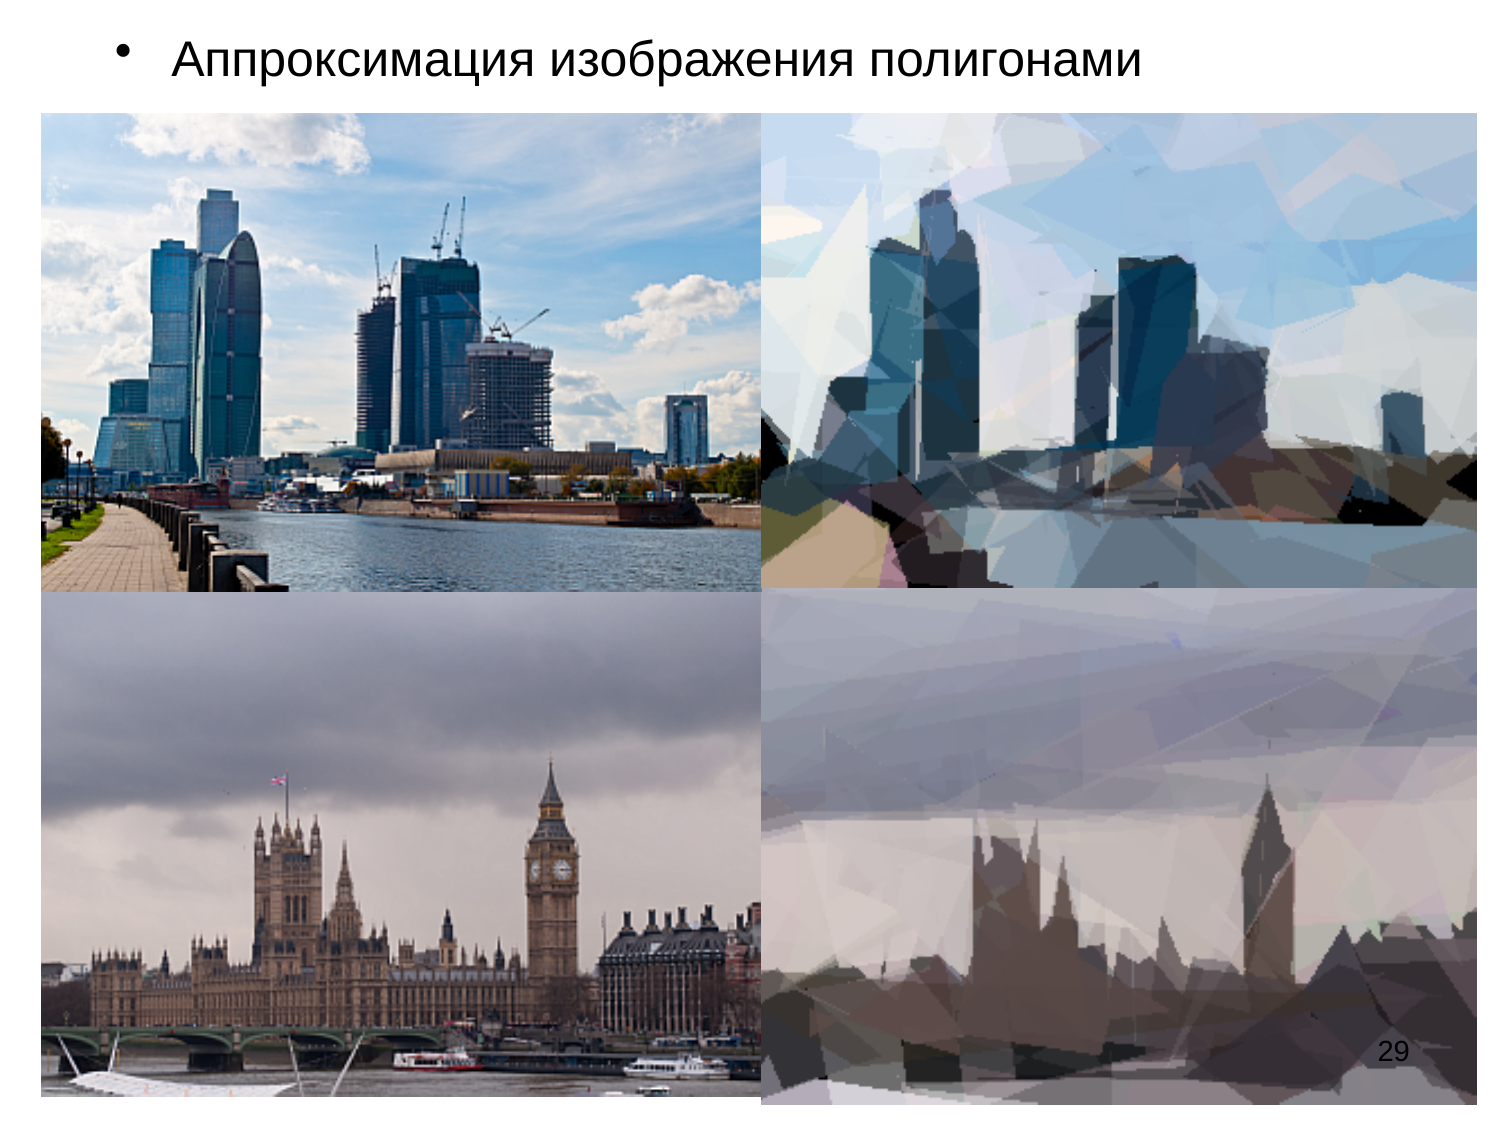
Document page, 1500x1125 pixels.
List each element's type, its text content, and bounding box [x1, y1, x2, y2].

picture [40, 113, 1477, 1105]
text_box Аппроксимация изображения полигонами [100, 19, 1187, 95]
